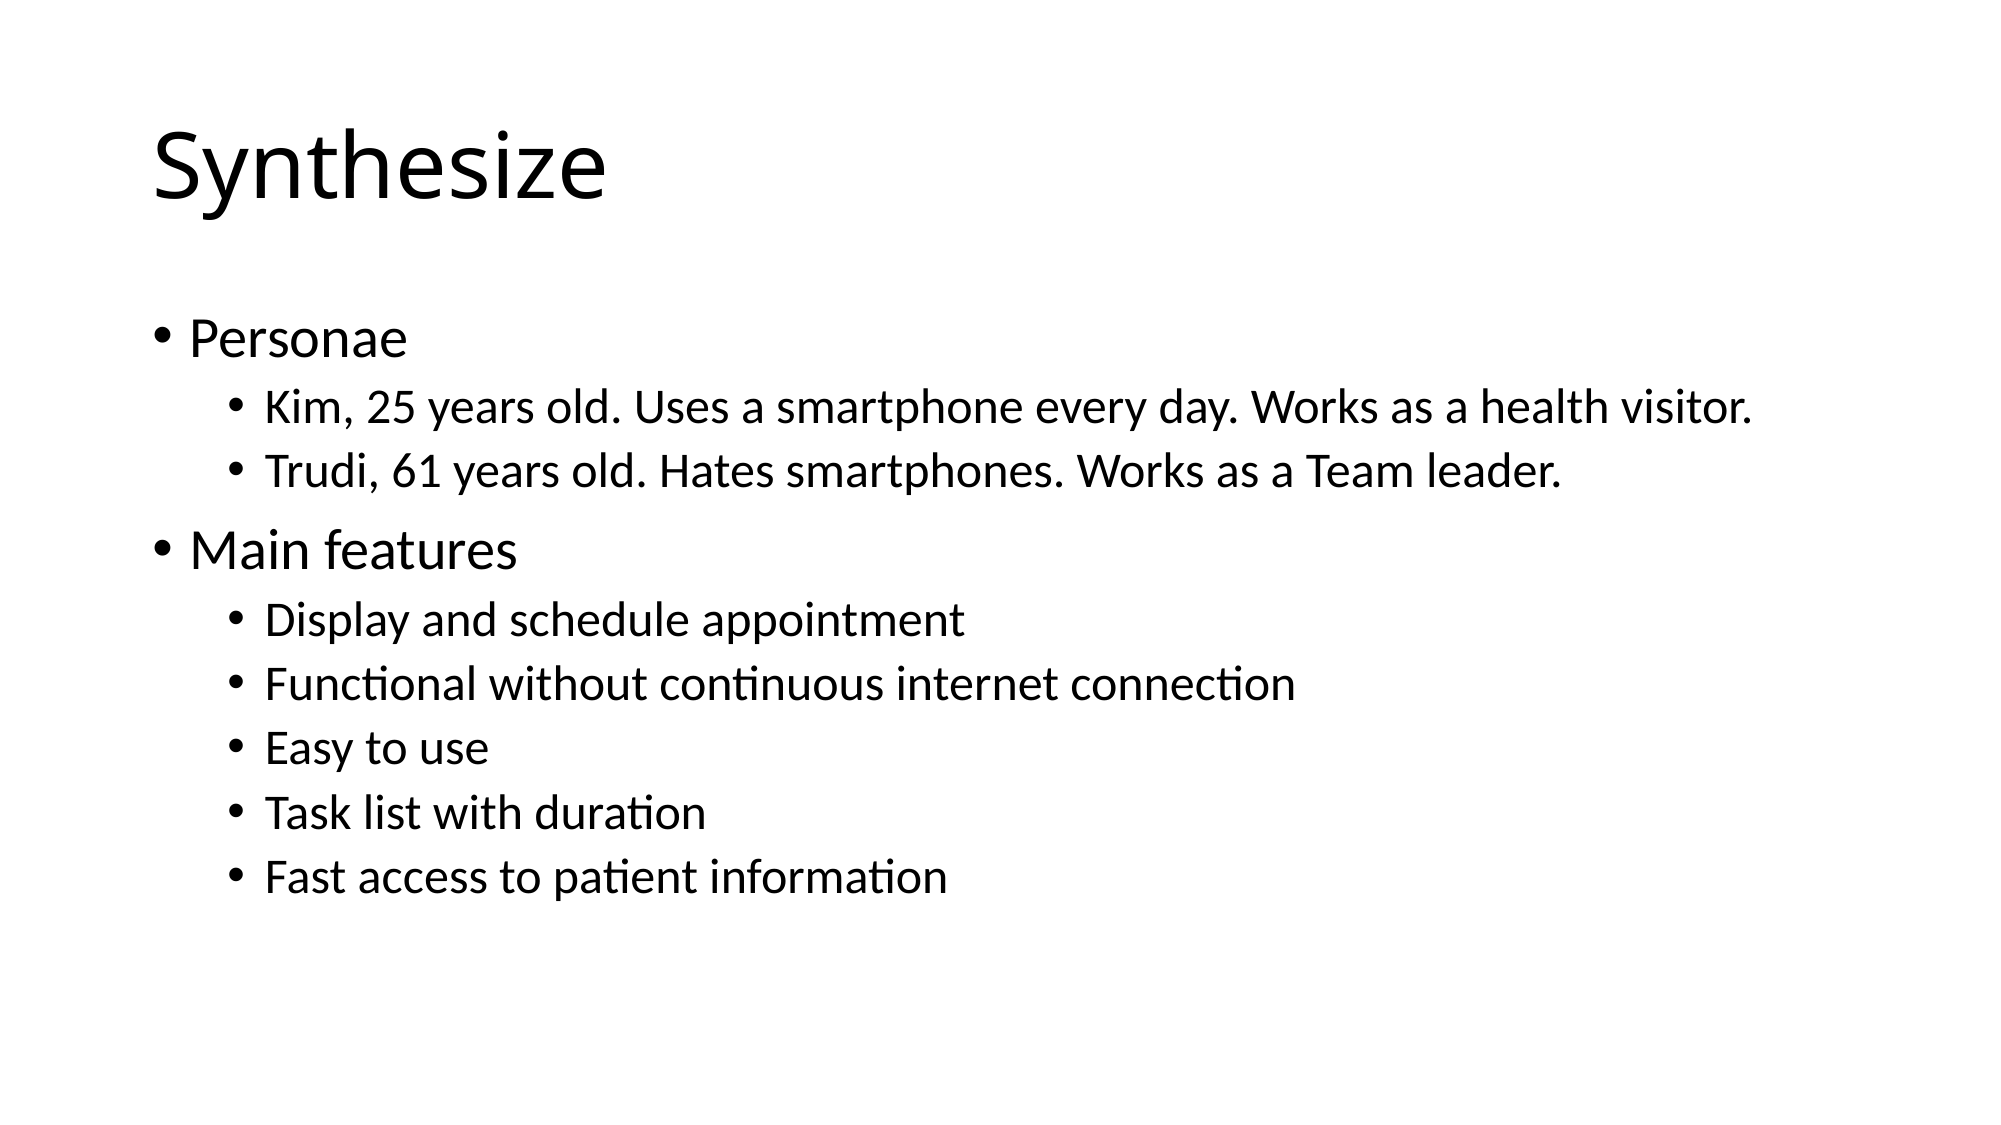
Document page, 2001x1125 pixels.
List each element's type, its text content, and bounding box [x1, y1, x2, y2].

title Synthesize [137, 59, 1863, 278]
list Personae Kim, 25 years old. Uses a smartphone every day. Works as a health visitor. Trudi, 61 years old. Hates smartphones. Works as a Team leader. Main features Display and schedule appointment Functional without continuous internet connection Easy to use Task list with duration Fast access to patient information [137, 299, 1863, 1014]
